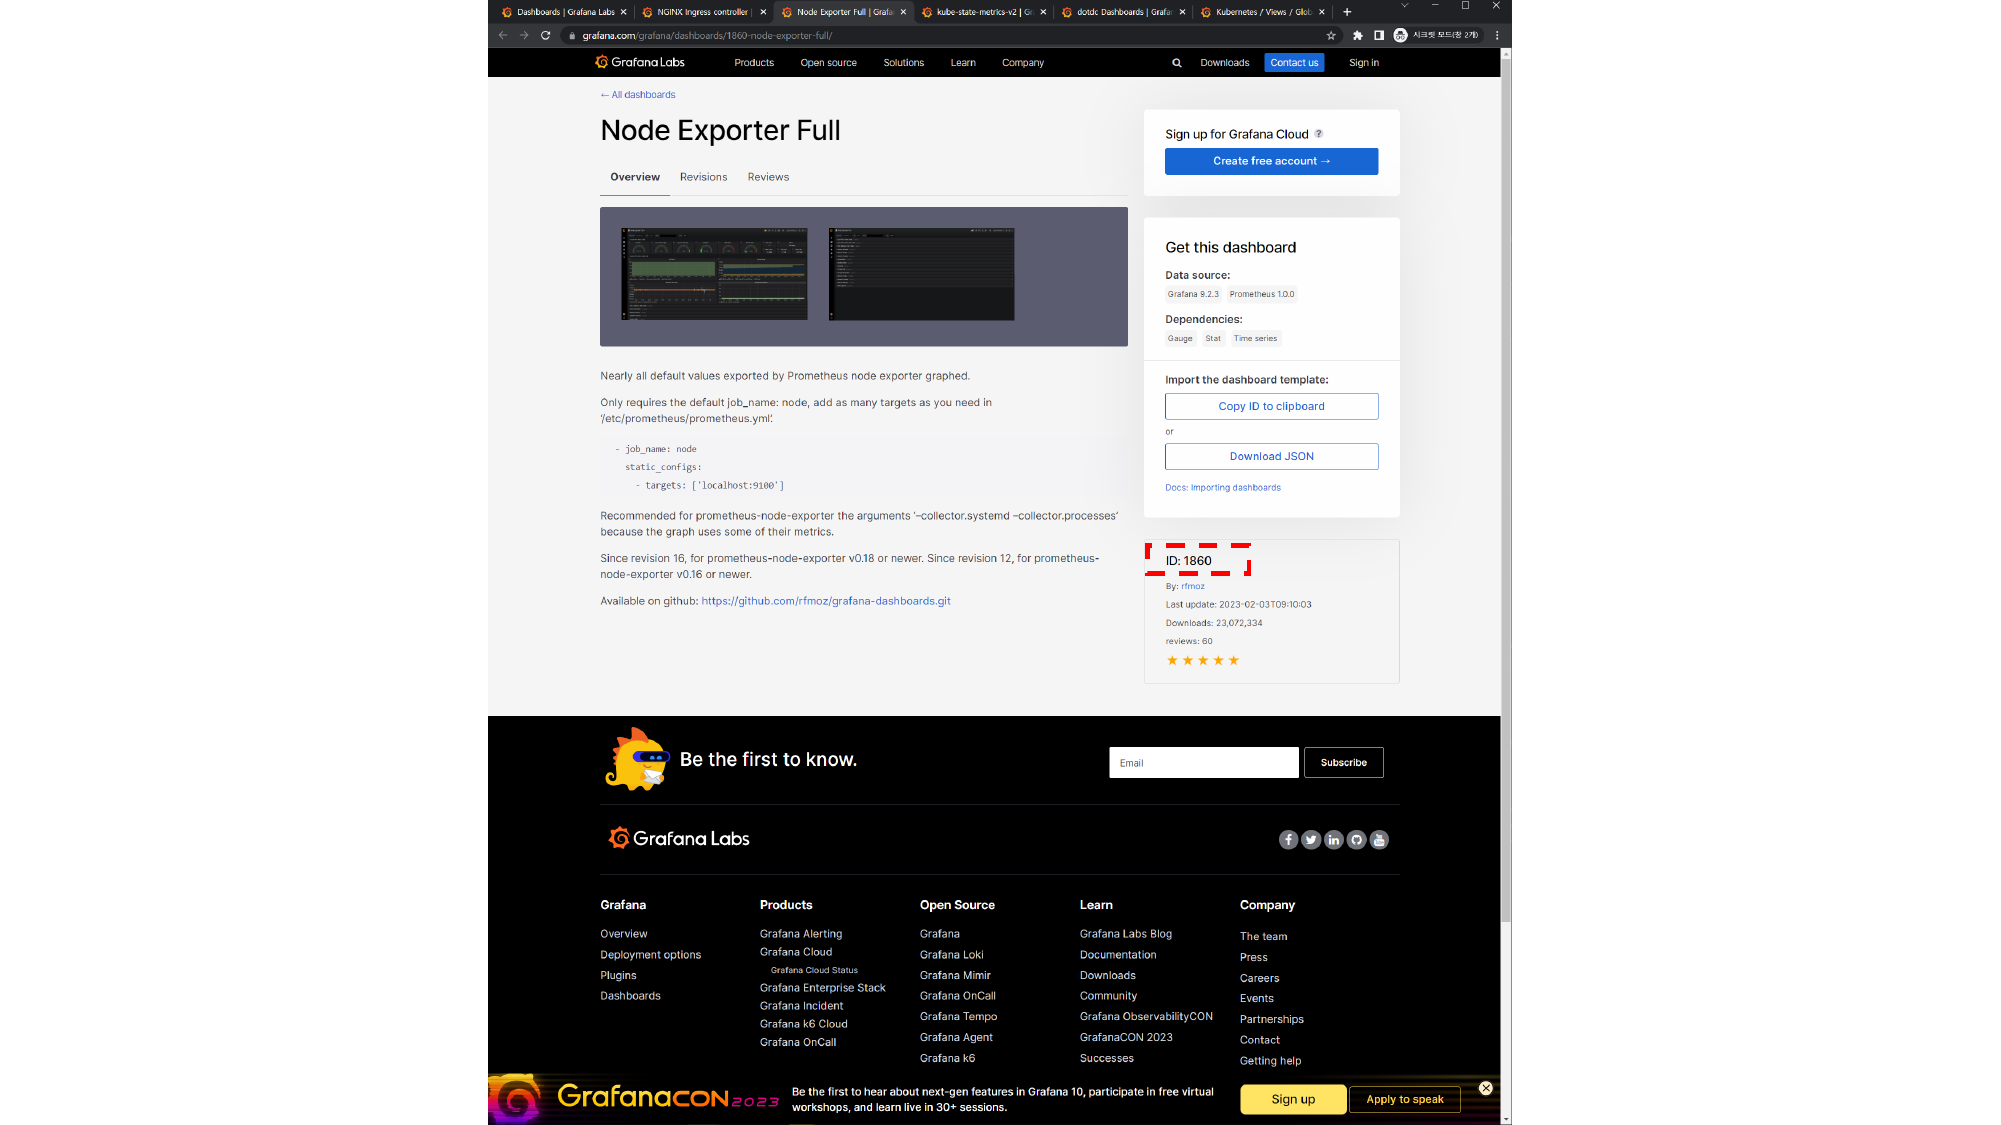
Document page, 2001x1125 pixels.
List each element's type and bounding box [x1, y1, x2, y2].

picture [488, 0, 1512, 1125]
